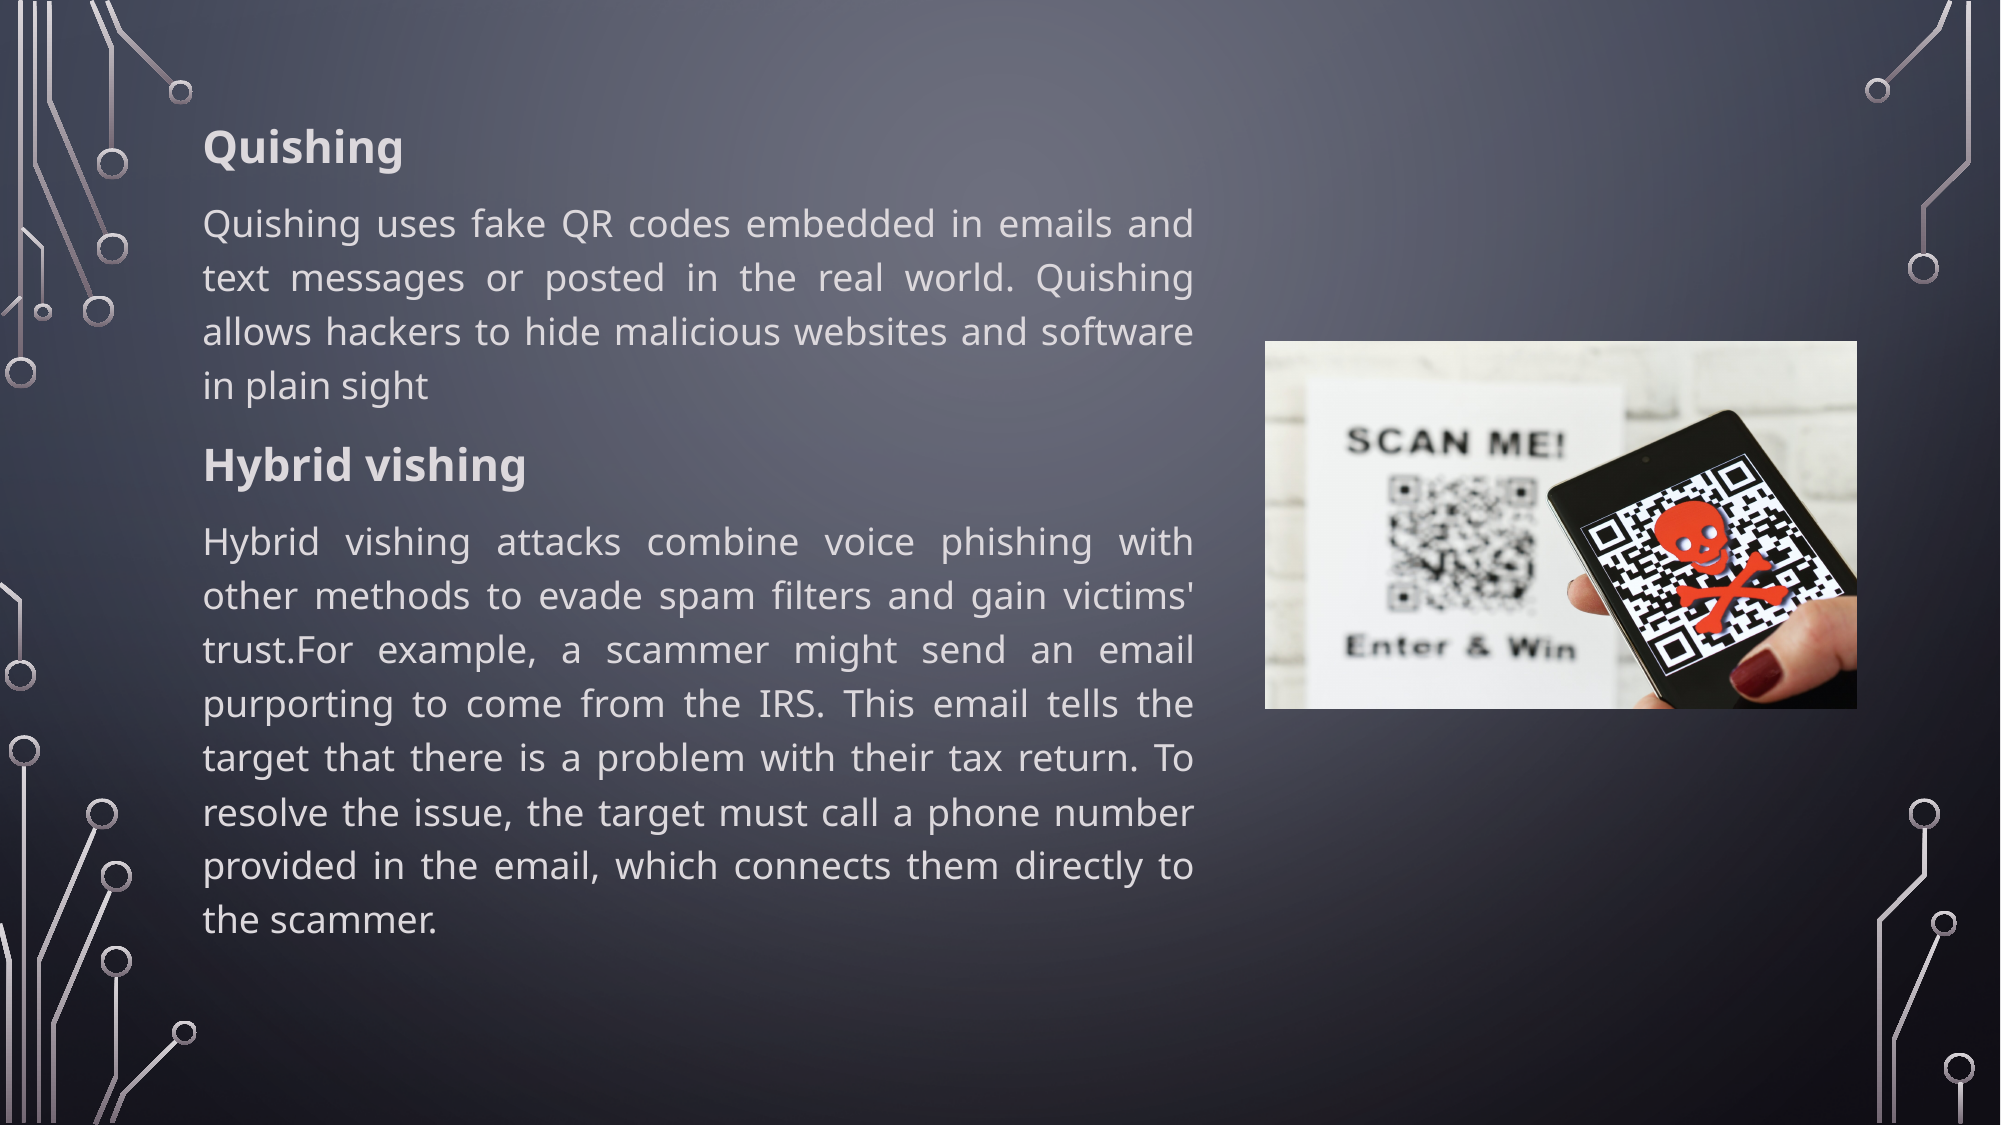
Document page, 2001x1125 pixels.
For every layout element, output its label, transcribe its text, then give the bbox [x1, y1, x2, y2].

list Quishing Quishing uses fake QR codes embedded in emails and text messages or posted in the real world. Quishing allows hackers to hide malicious websites and software in plain sight Hybrid vishing Hybrid vishing attacks combine voice phishing with other methods to evade spam filters and gain victims' trust.For example, a scammer might send an email purporting to come from the IRS. This email tells the target that there is a problem with their tax return. To resolve the issue, the target must call a phone number provided in the email, which connects them directly to the scammer. [187, 99, 1211, 950]
picture [1264, 341, 1857, 709]
